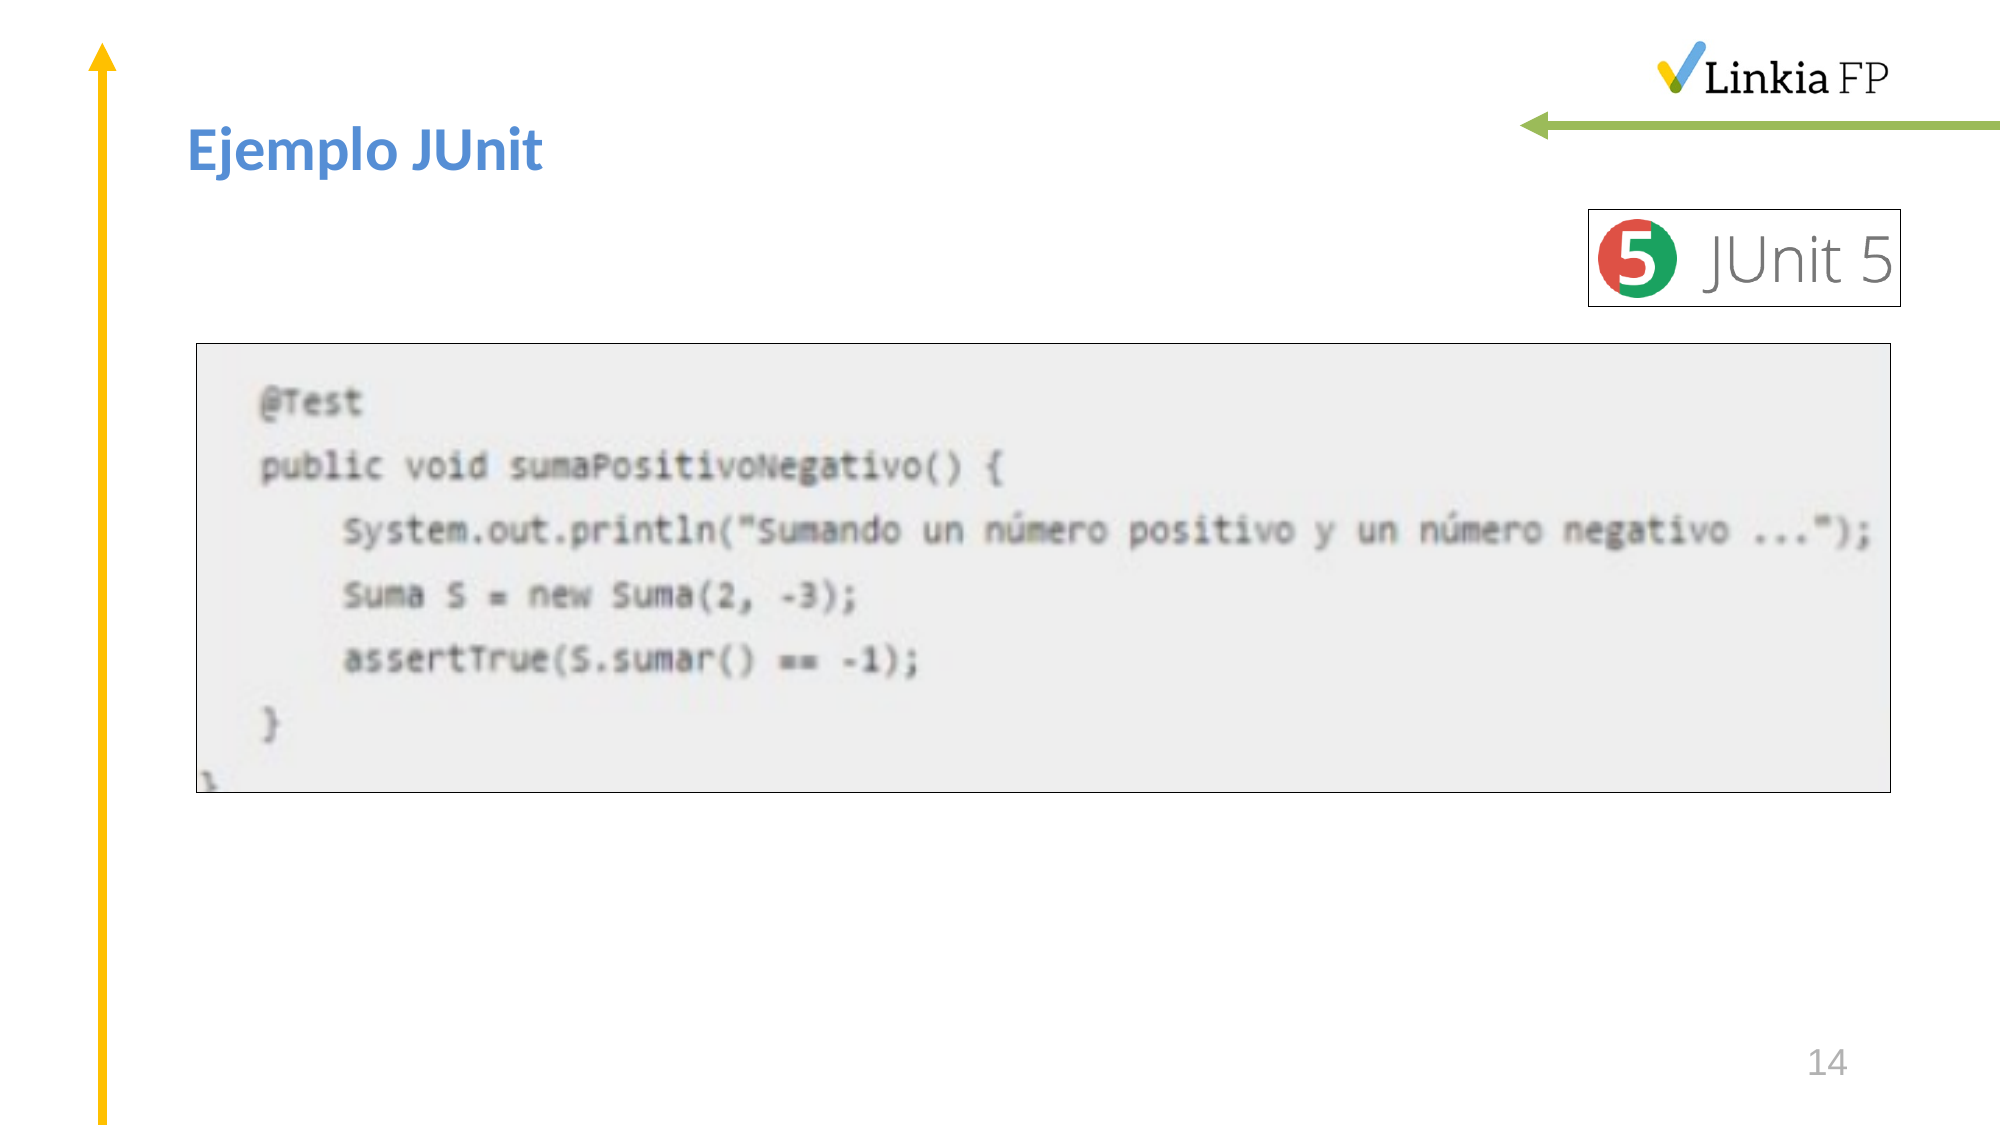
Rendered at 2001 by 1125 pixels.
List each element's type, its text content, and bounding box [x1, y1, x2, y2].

picture [1588, 209, 1901, 308]
title Ejemplo JUnit [172, 81, 1981, 210]
slide_number 14 [1413, 1030, 1864, 1091]
picture [1649, 39, 1900, 81]
picture [196, 343, 1891, 793]
